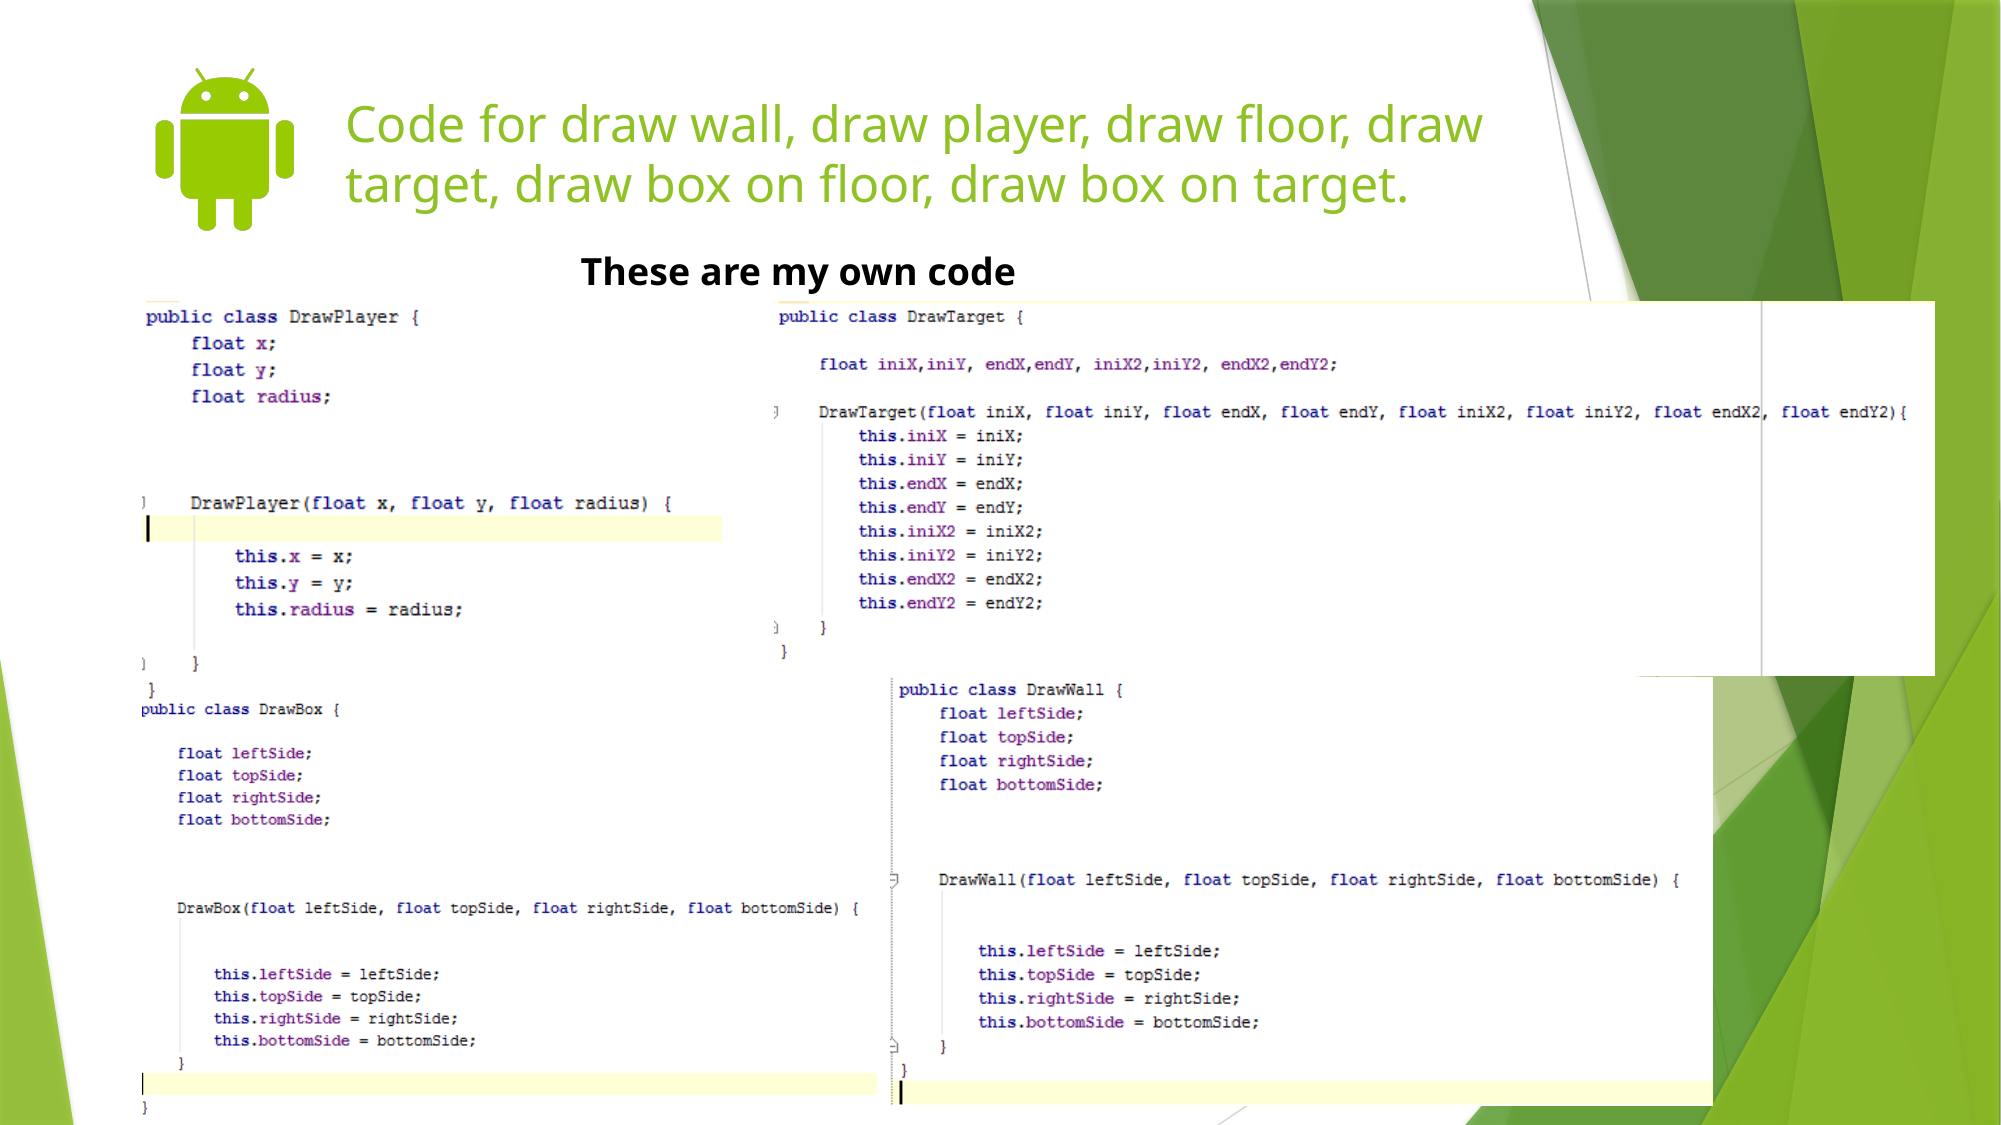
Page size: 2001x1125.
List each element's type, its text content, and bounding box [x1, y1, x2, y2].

title Code for draw wall, draw player, draw floor, draw target, draw box on floor, draw box on target. [330, 84, 1544, 300]
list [142, 300, 722, 699]
text_box These are my own code [565, 240, 1076, 301]
picture [142, 699, 878, 1125]
picture [142, 66, 309, 233]
picture [773, 300, 1935, 676]
picture [889, 677, 1714, 1107]
